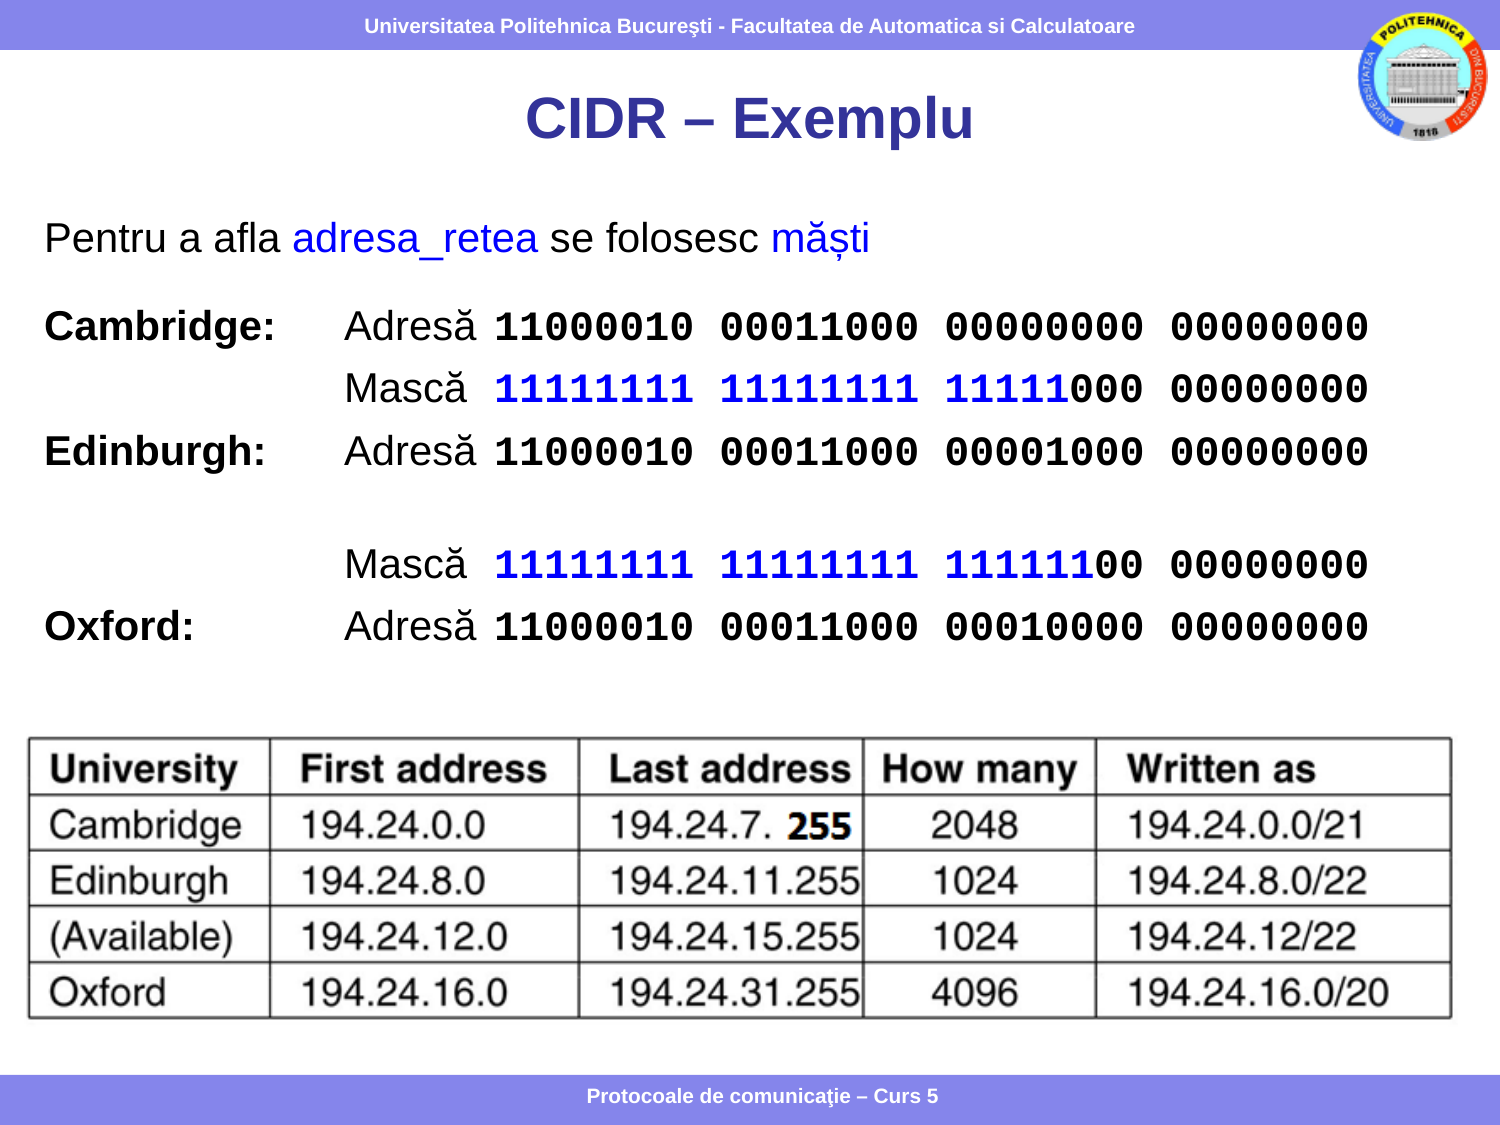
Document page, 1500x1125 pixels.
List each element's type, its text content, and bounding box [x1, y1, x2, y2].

picture [1357, 12, 1488, 141]
footer Protocoale de comunicaţie – Curs 5 [387, 1074, 1138, 1125]
text_box Pentru a afla adresa_retea se folosesc măști Cambridge: Adresă 11000010 00011000 00000000 00000000 Mască 11111111 11111111 11111000 00000000 Edinburgh: Adresă 11000010 00011000 00001000 00000000 Mască 11111111 11111111 11111100 00000000 Oxford: Adresă 11000010 00011000 00010000 00000000 Mască 11111111 11111111 11110000 00000000 [29, 203, 1449, 714]
picture [17, 715, 1474, 1043]
title CIDR – Exemplu [62, 75, 1438, 155]
